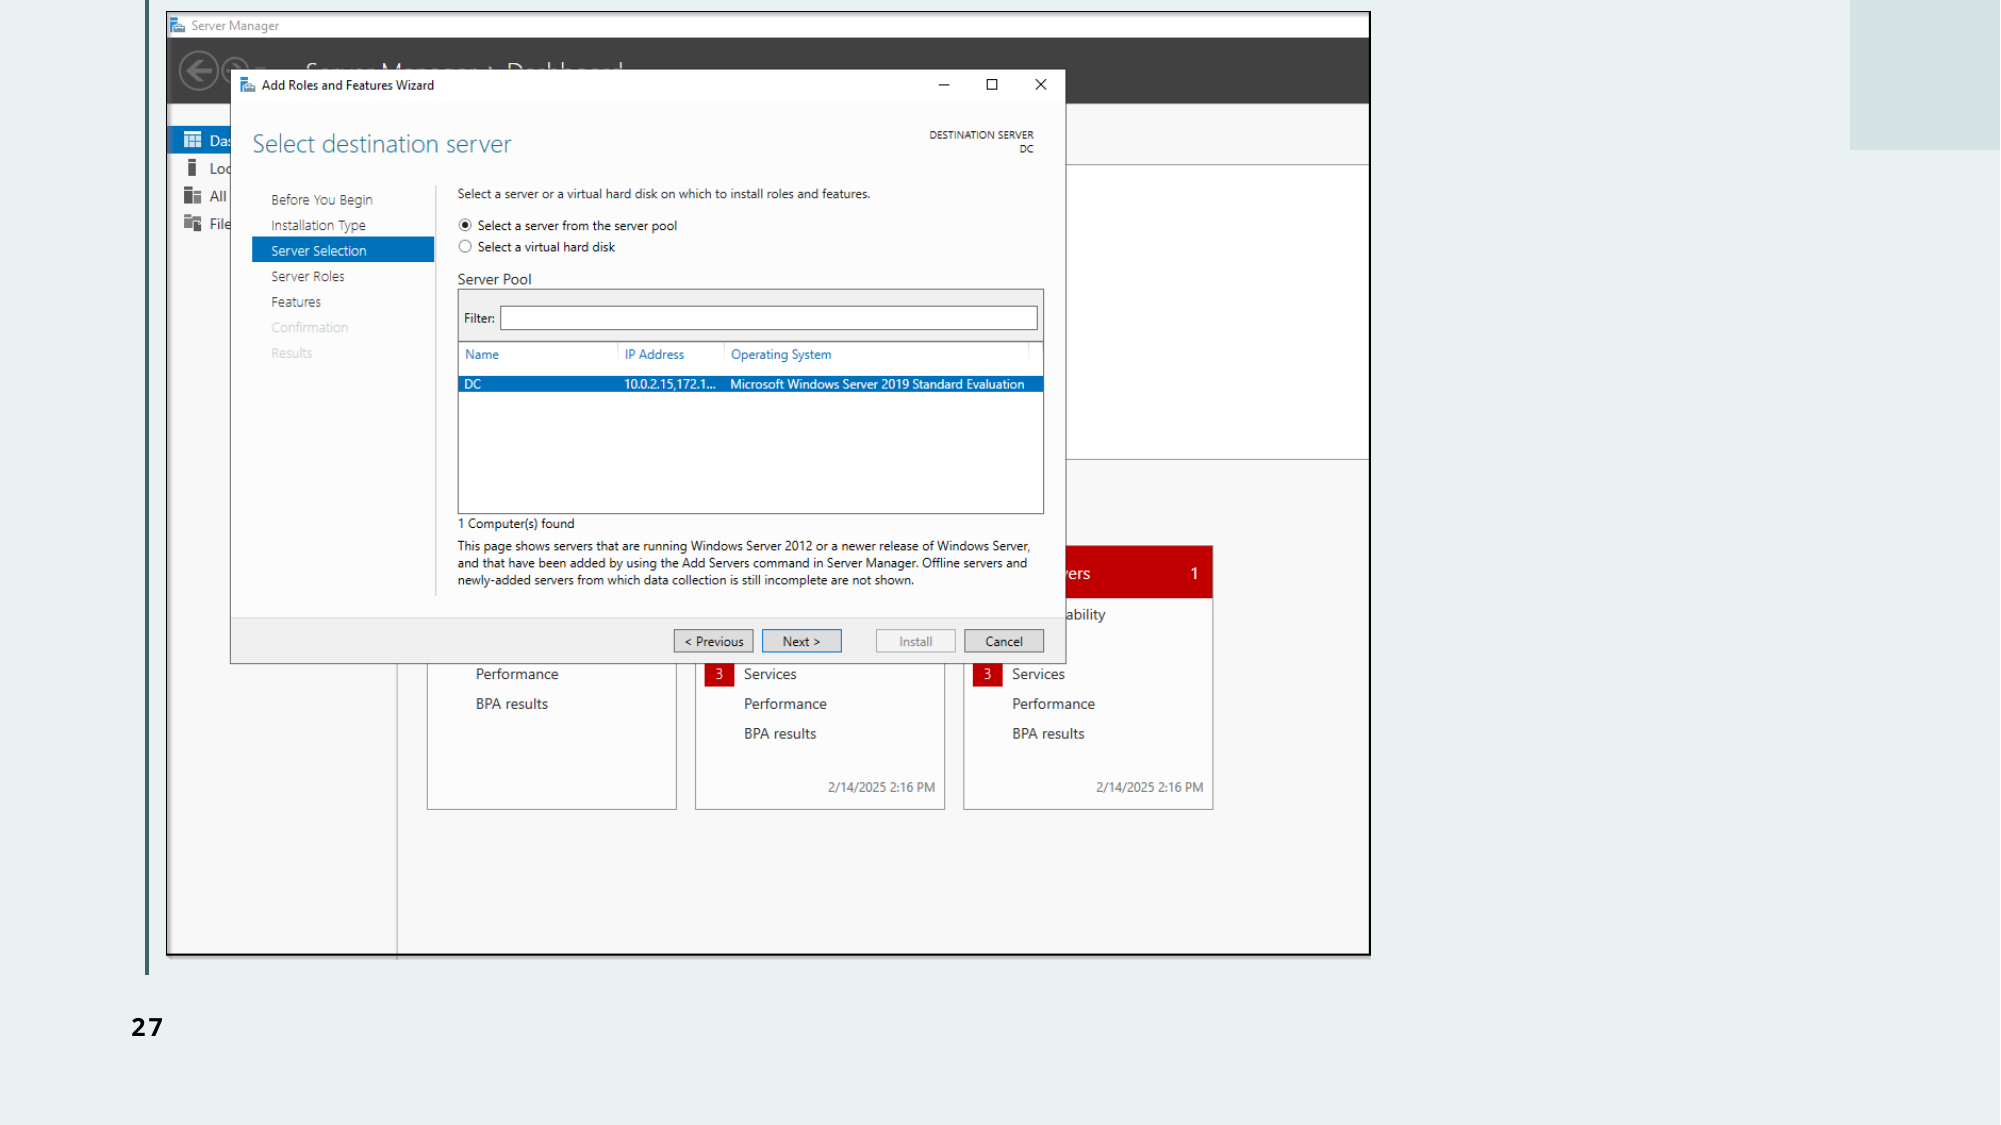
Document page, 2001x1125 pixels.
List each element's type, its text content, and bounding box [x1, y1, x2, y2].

picture [166, 11, 1371, 960]
slide_number 27 [67, 975, 227, 1082]
